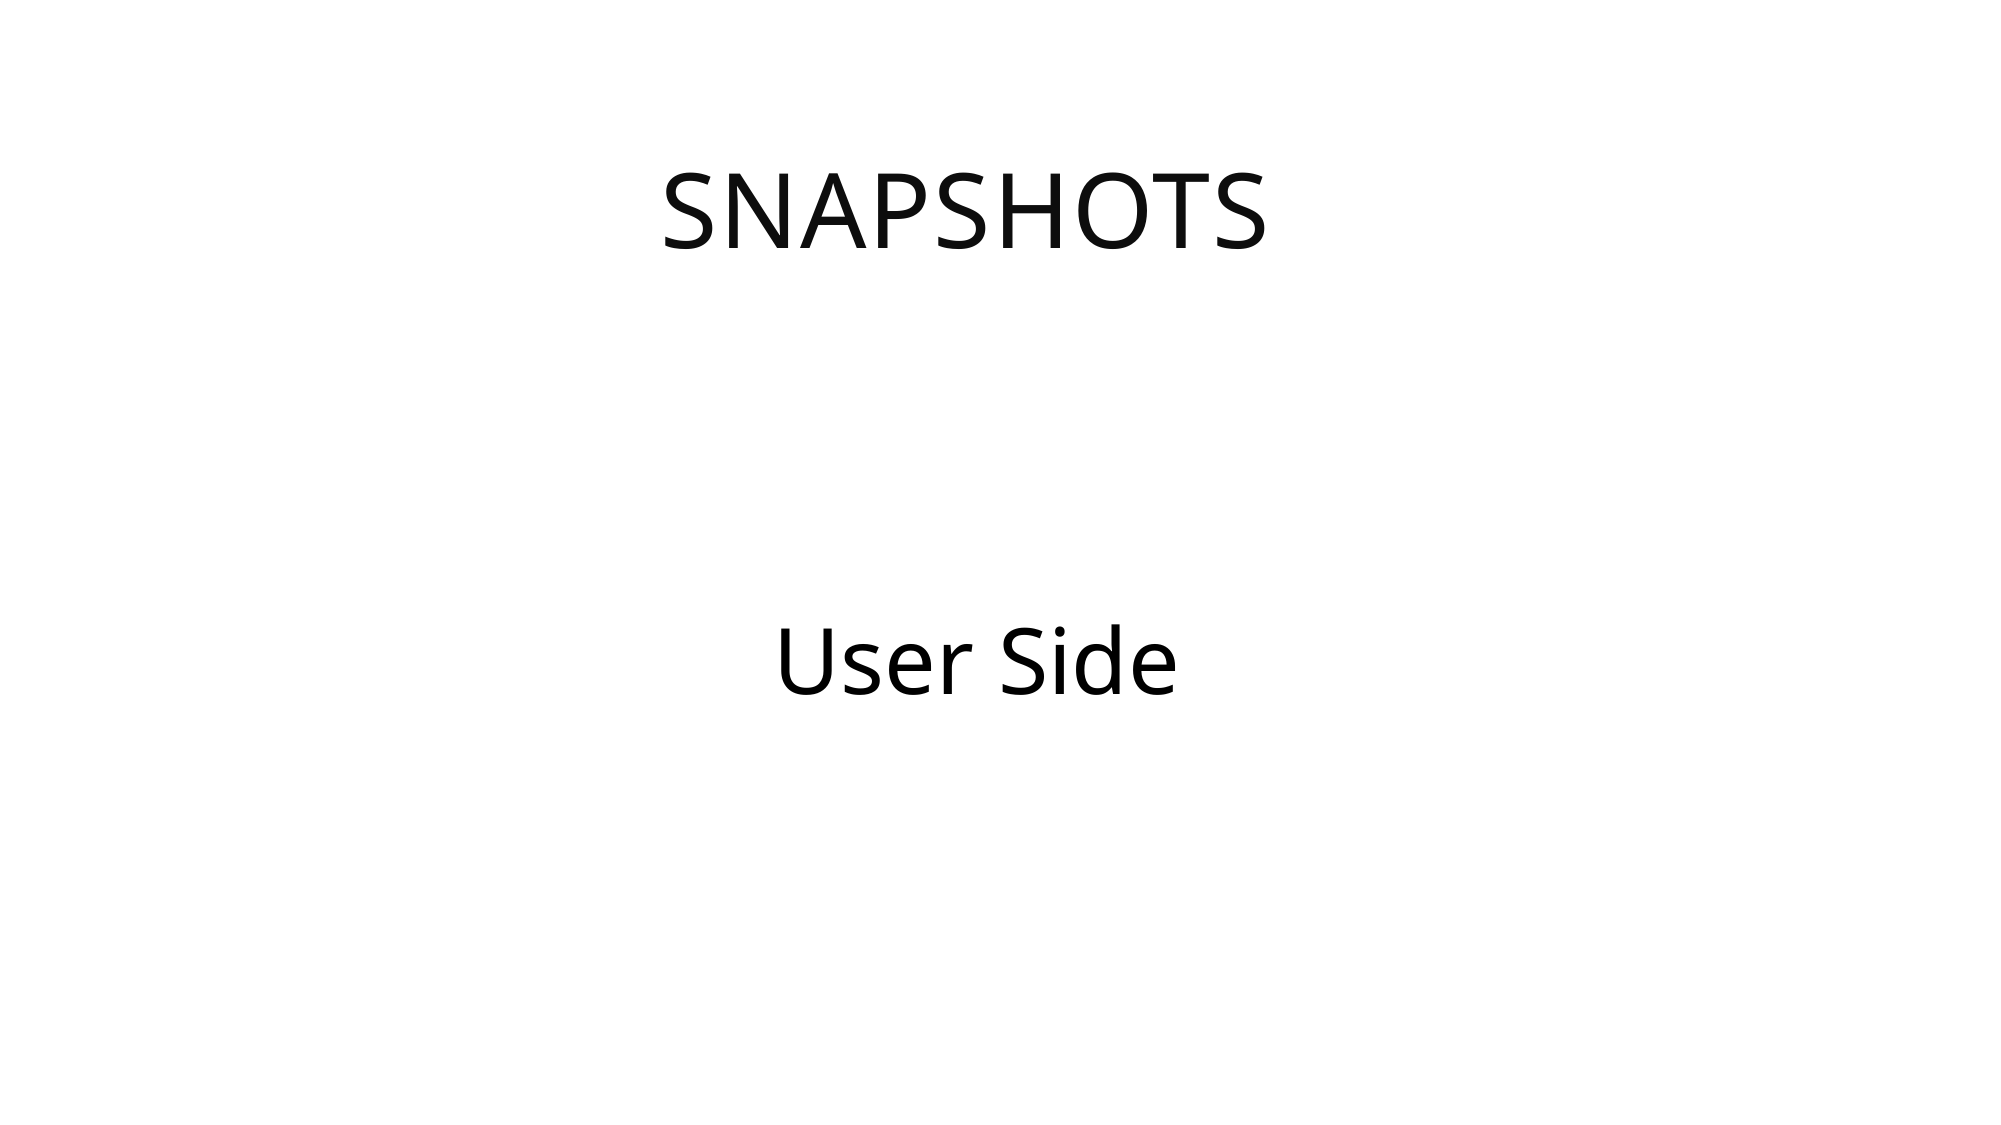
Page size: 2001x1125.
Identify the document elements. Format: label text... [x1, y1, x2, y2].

title SnapShots [168, 96, 1763, 342]
list User Side [168, 375, 1763, 1035]
